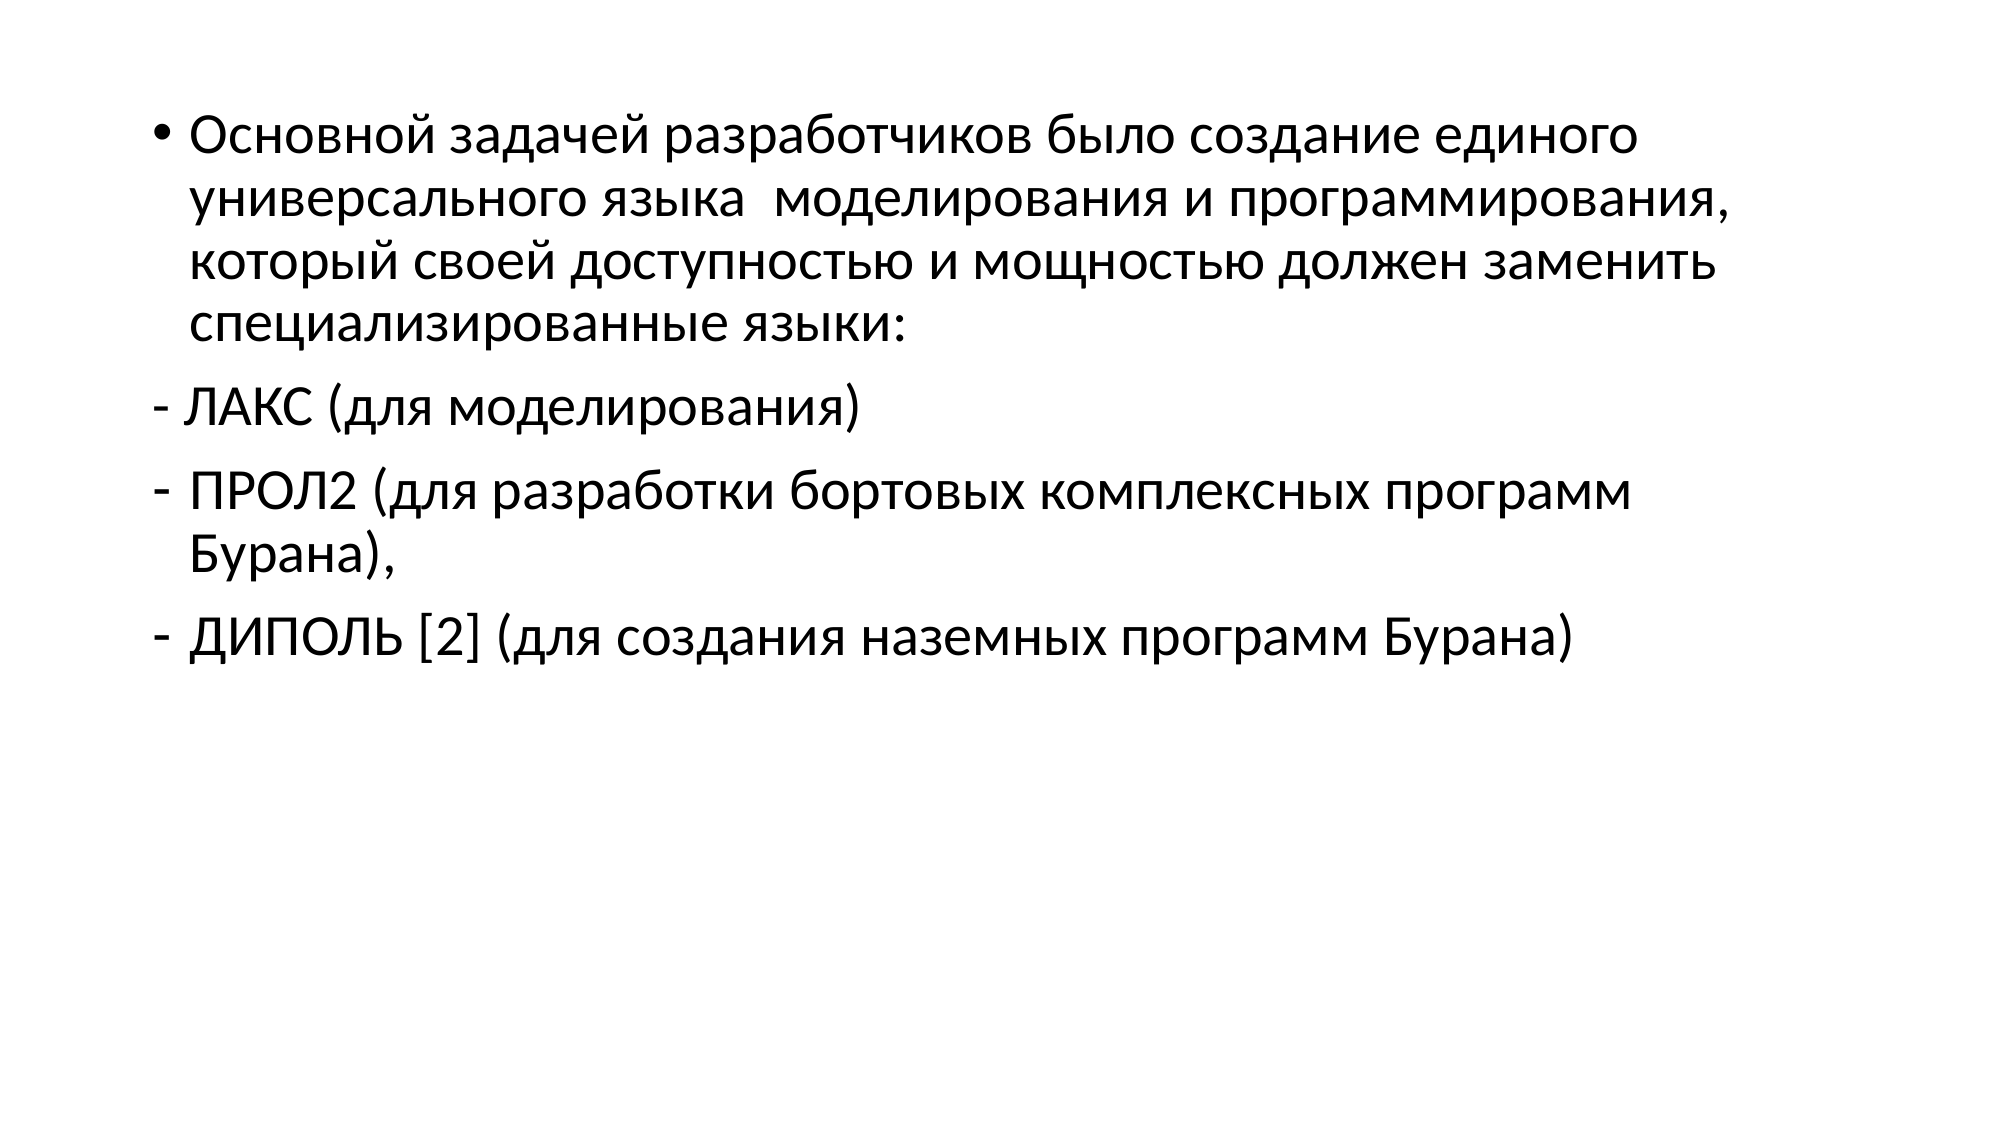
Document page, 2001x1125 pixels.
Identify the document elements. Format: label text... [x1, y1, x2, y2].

list Основной задачей разработчиков было создание единого универсального языка моделирования и программирования, который своей доступностью и мощностью должен заменить специализированные языки: - ЛАКС (для моделирования) ПРОЛ2 (для разработки бортовых комплексных программ Бурана), ДИПОЛЬ [2] (для создания наземных программ Бурана) [137, 95, 1863, 1014]
